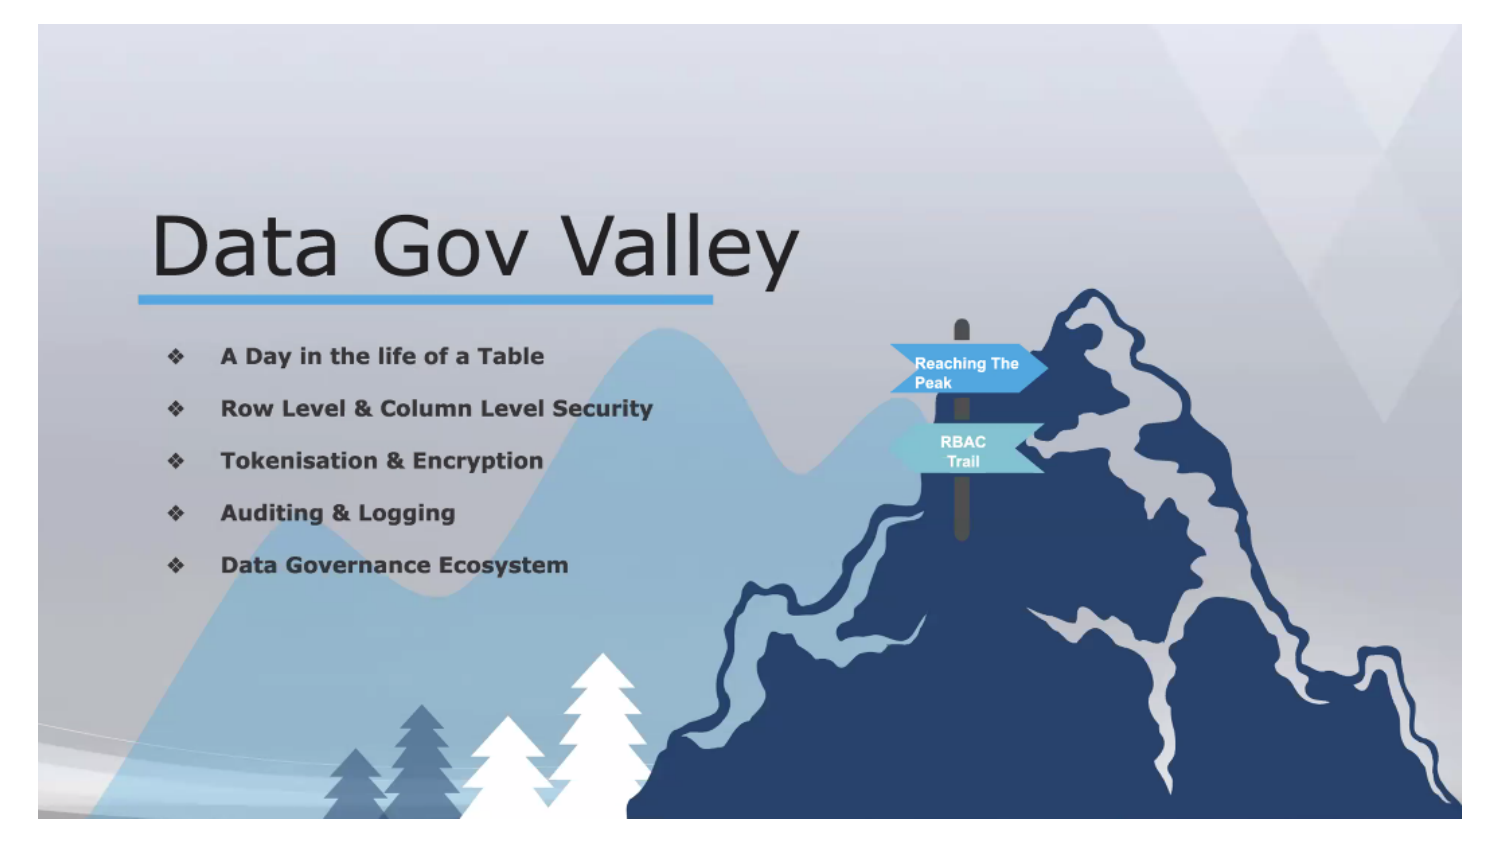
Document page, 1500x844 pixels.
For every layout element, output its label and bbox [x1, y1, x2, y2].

picture [38, 24, 1462, 819]
